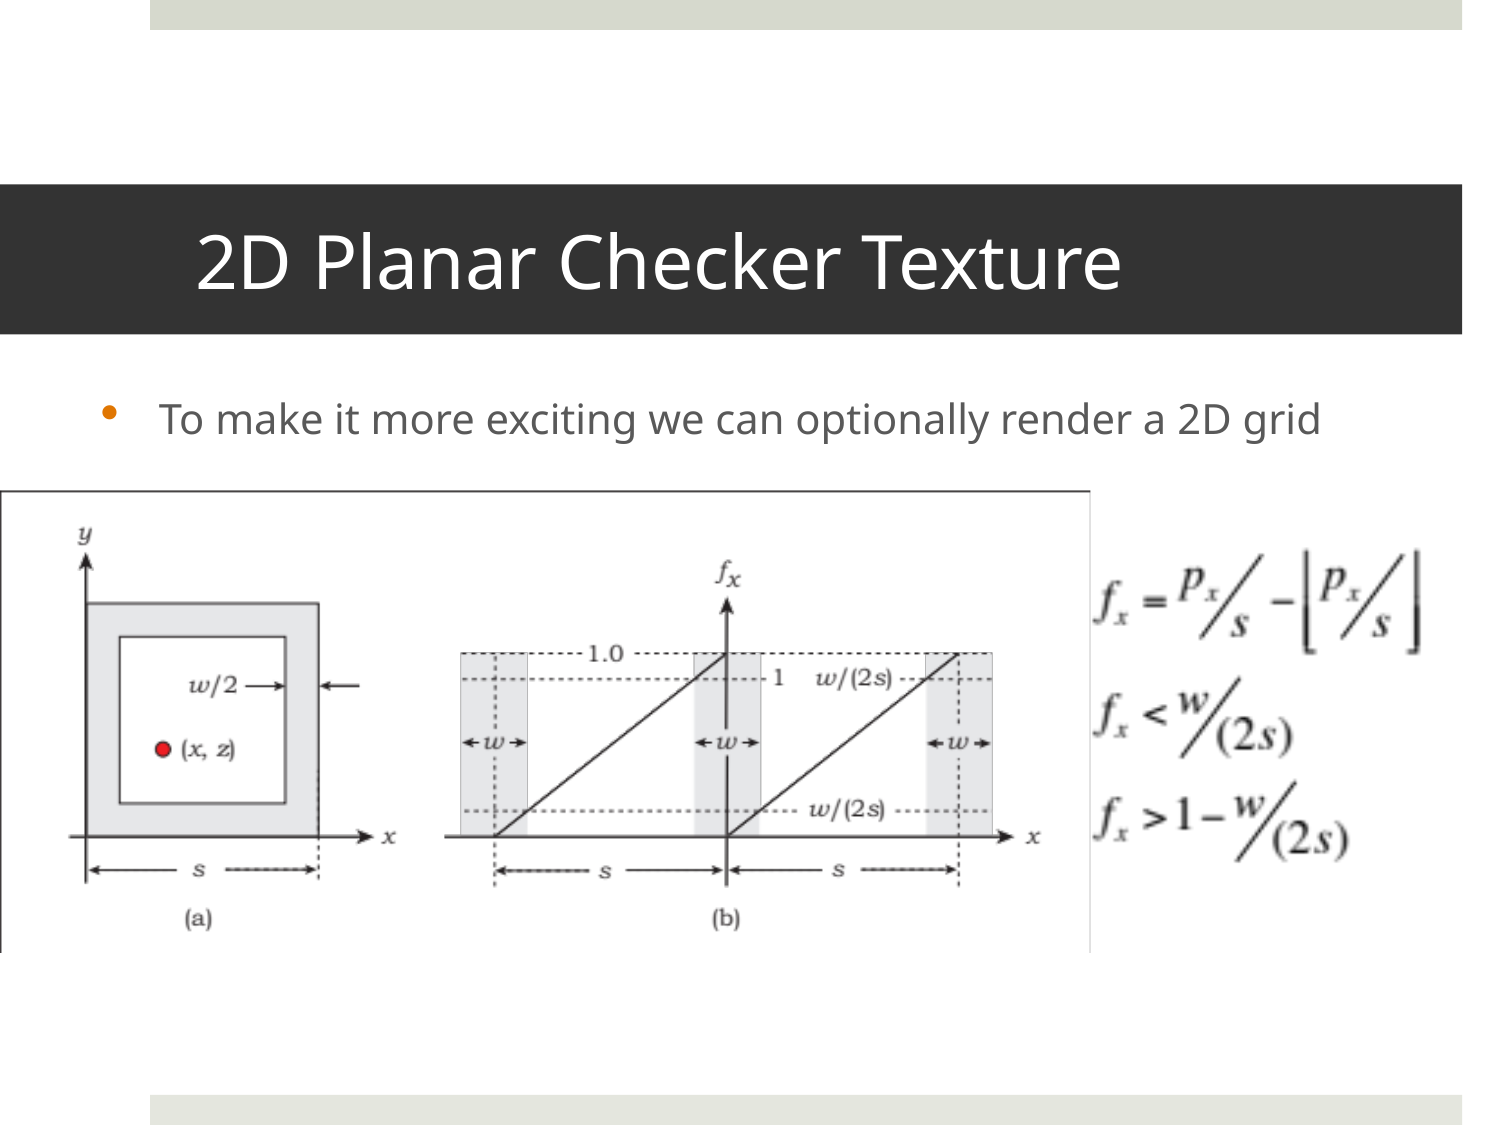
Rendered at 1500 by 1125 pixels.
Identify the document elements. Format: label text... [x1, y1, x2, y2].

list To make it more exciting we can optionally render a 2D grid [87, 385, 1427, 543]
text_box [1088, 543, 1428, 867]
picture [0, 488, 1091, 954]
title 2D Planar Checker Texture [0, 184, 1463, 335]
